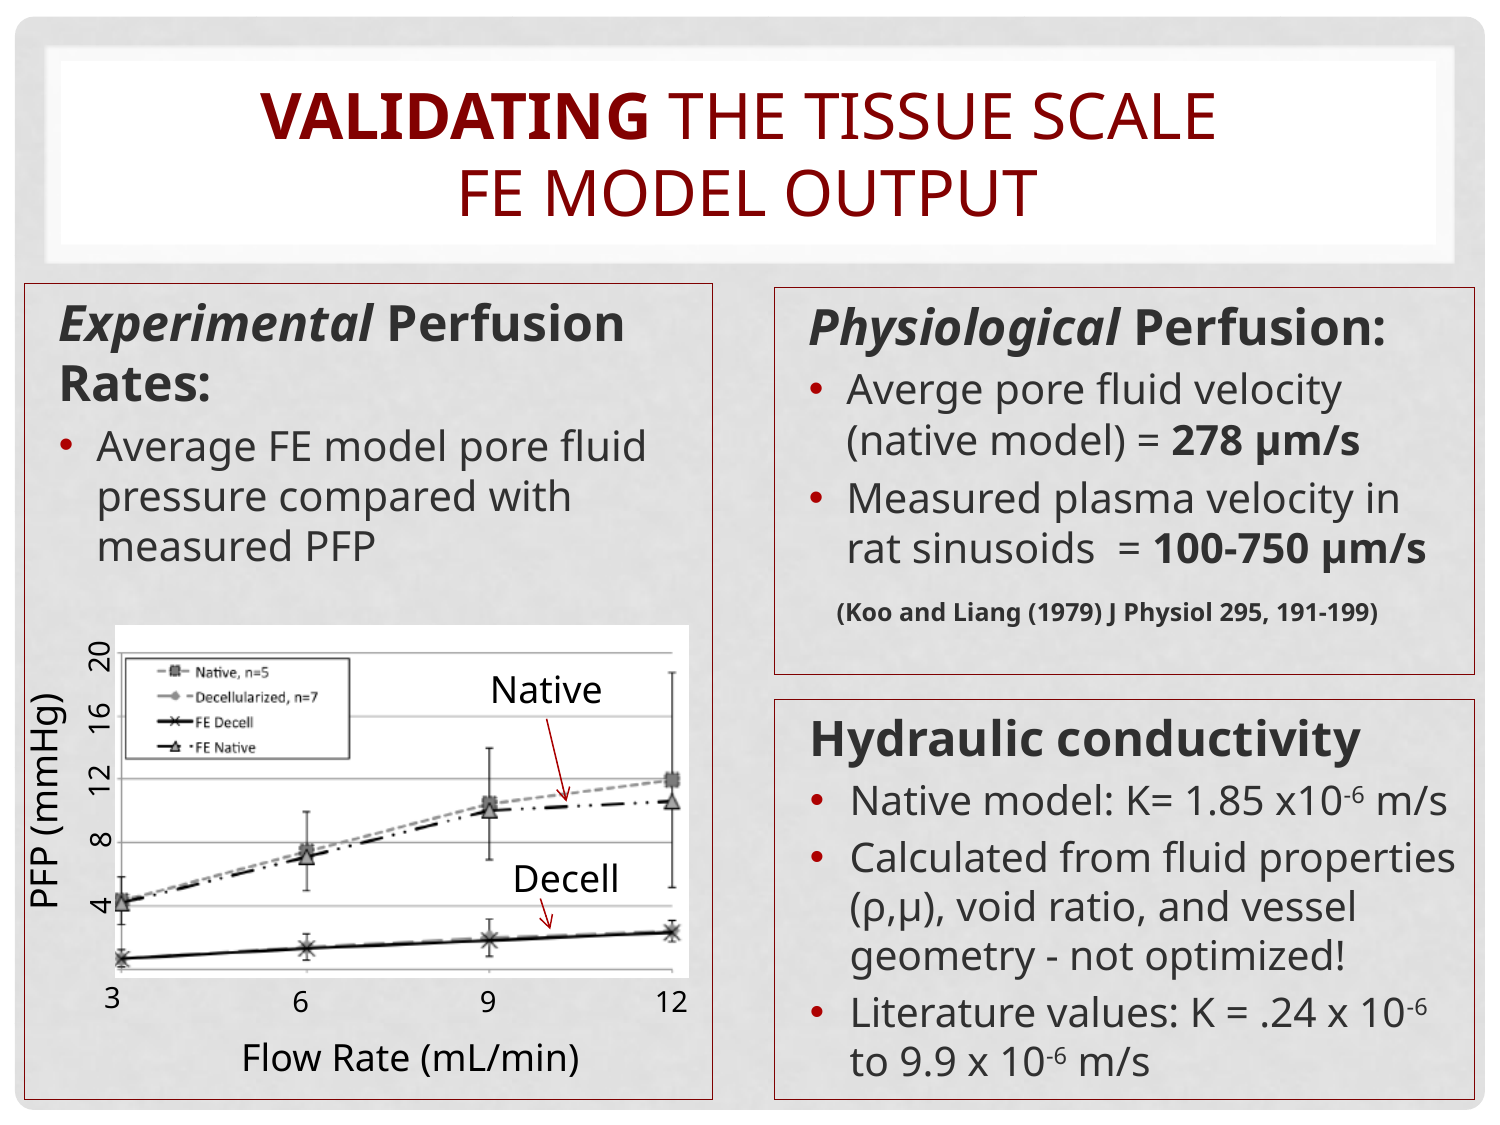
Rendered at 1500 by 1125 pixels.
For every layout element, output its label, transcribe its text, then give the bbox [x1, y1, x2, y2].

text_box Physiological Perfusion: Averge pore fluid velocity (native model) = 278 μm/s Measured plasma velocity in rat sinusoids = 100-750 μm/s (Koo and Liang (1979) J Physiol 295, 191-199) [774, 287, 1475, 675]
text_box 6 [277, 978, 325, 1026]
text_box 16 [73, 689, 114, 750]
text_box 12 [640, 975, 704, 1026]
text_box 9 [465, 978, 512, 1026]
text_box 8 [74, 816, 114, 864]
text_box 20 [73, 625, 114, 689]
list Experimental Perfusion Rates: Average FE model pore fluid pressure compared with measured PFP [24, 283, 713, 1100]
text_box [492, 847, 641, 930]
text_box 12 [73, 750, 114, 814]
text_box PFP (mmHg) [12, 677, 73, 926]
text_box 4 [74, 882, 114, 930]
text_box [471, 658, 622, 802]
title validating the tissue scale FE model output [69, 66, 1425, 238]
text_box 3 [89, 972, 136, 1023]
text_box Hydraulic conductivity Native model: K= 1.85 x10-6 m/s Calculated from fluid properties (ρ,μ), void ratio, and vessel geometry - not optimized! Literature values: K = .24 x 10-6 to 9.9 x 10-6 m/s [774, 699, 1475, 1100]
text_box Flow Rate (mL/min) [226, 1026, 595, 1087]
picture [114, 625, 690, 978]
